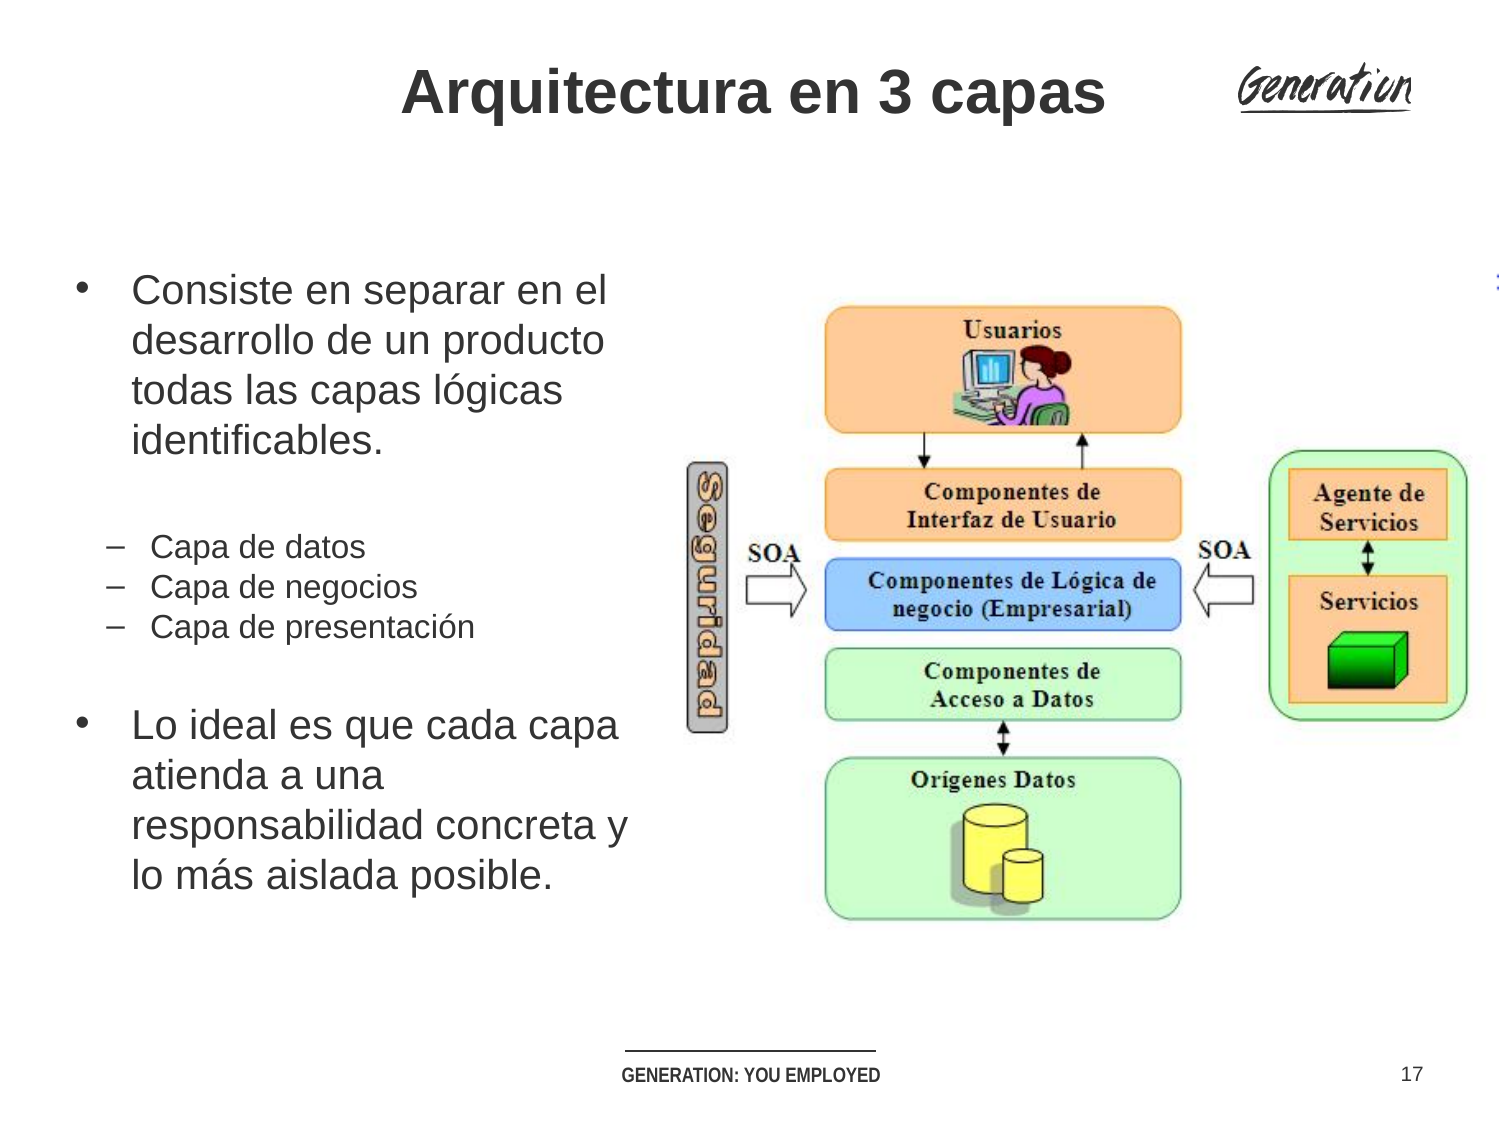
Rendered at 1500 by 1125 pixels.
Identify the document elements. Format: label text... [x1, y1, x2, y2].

list Consiste en separar en el desarrollo de un producto todas las capas lógicas identificables. Capa de datos Capa de negocios Capa de presentación Lo ideal es que cada capa atienda a una responsabilidad concreta y lo más aislada posible. [75, 262, 632, 1047]
picture [670, 266, 1500, 931]
title Arquitectura en 3 capas [98, 43, 1411, 135]
